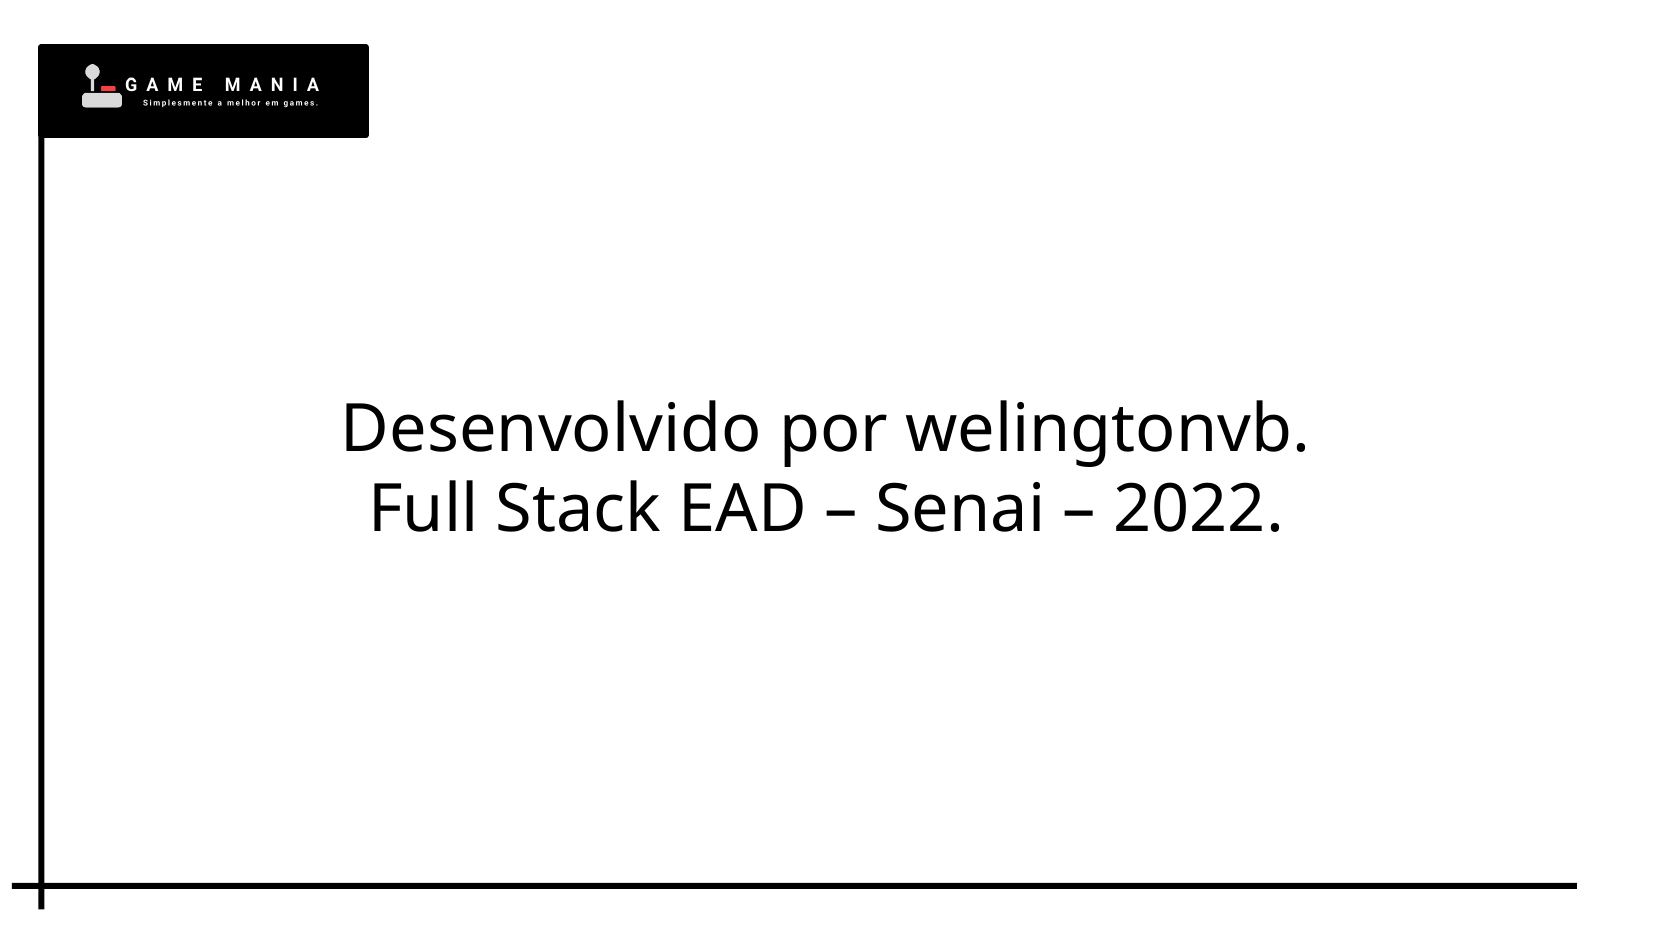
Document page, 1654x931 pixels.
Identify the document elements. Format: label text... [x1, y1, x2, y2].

text_box Desenvolvido por welingtonvb. Full Stack EAD – Senai – 2022. [295, 384, 1358, 546]
text_box [41, 47, 366, 136]
picture [82, 64, 319, 108]
